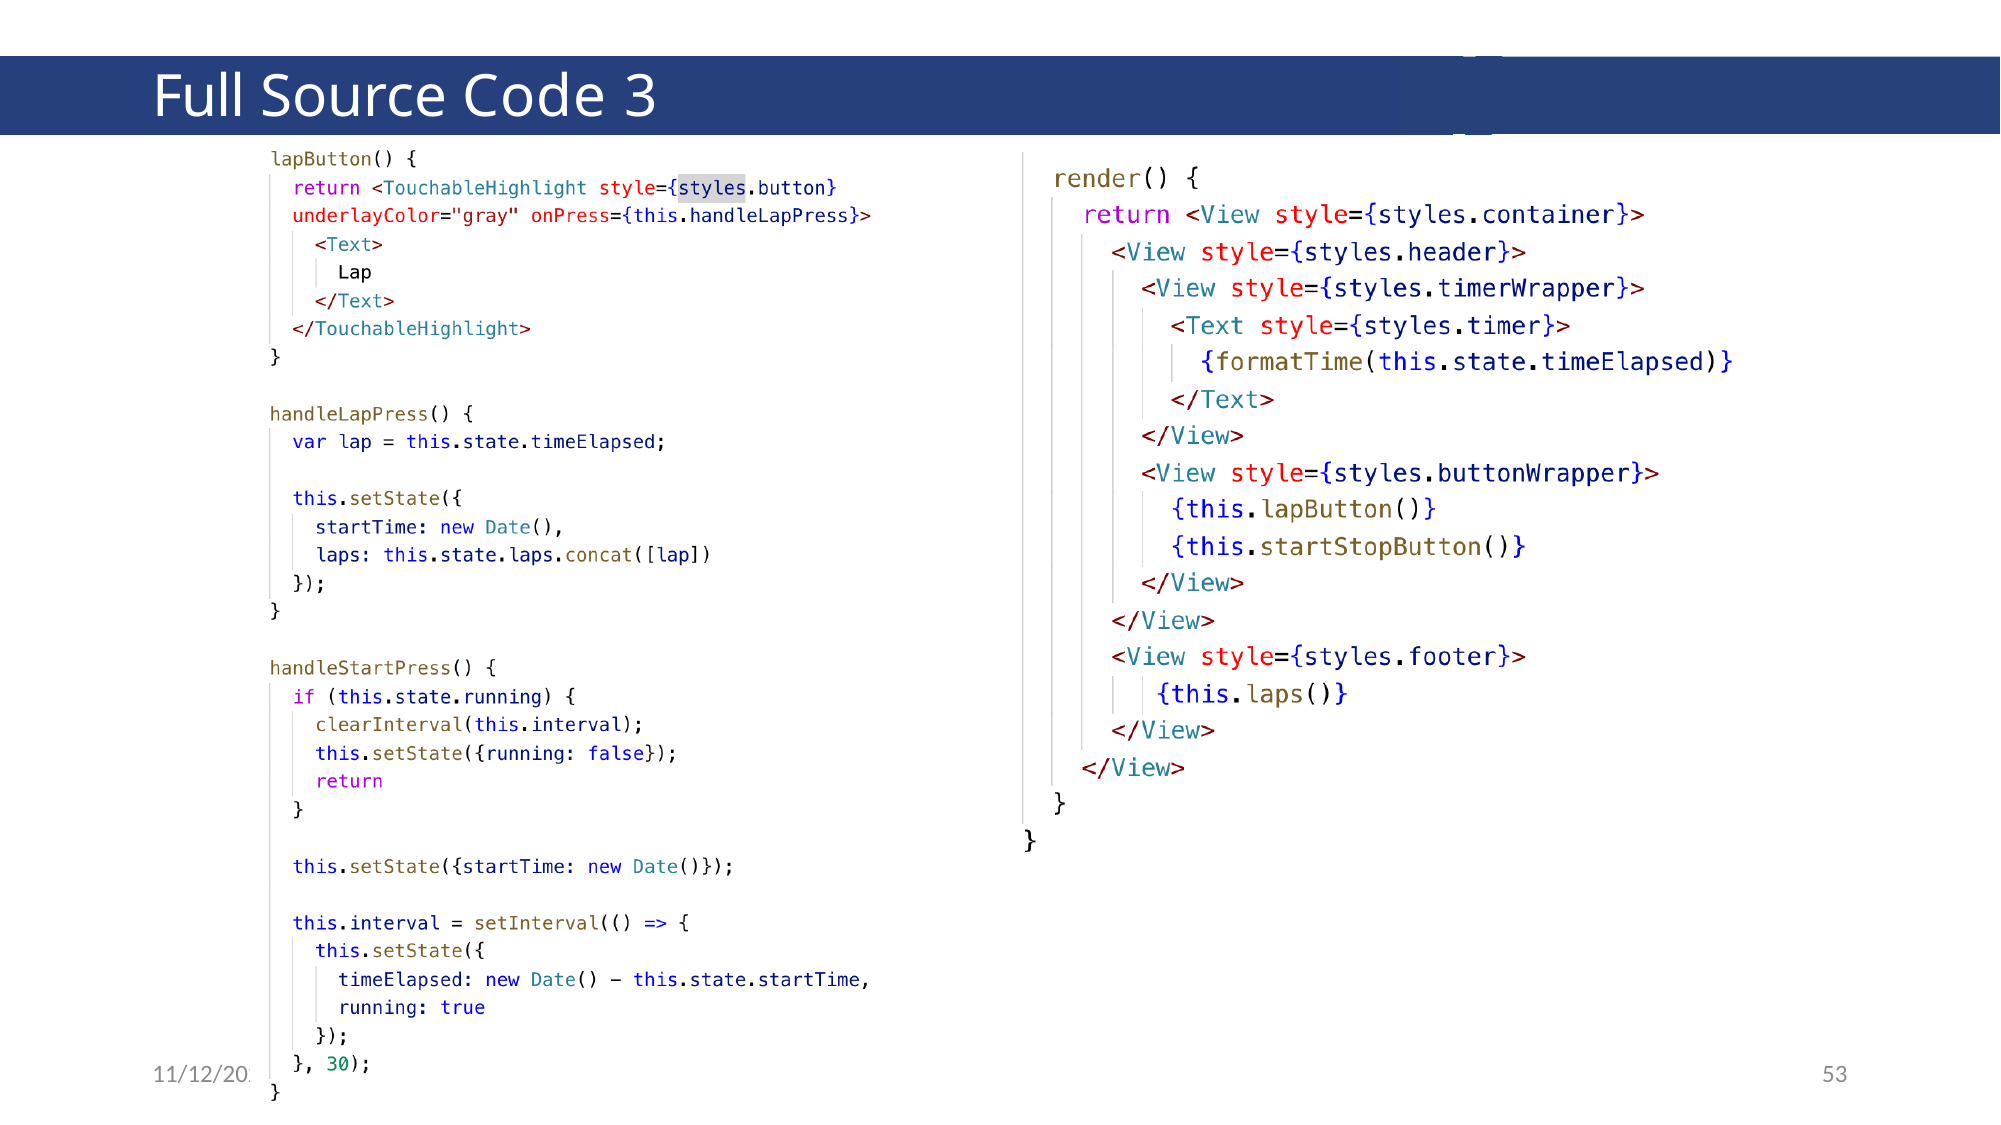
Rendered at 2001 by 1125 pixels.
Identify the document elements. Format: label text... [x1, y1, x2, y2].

picture [250, 140, 920, 1114]
picture [1863, 50, 2001, 144]
slide_number 52 [1640, 1042, 1863, 1103]
title Full Source Code 3 [137, 43, 1863, 152]
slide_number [137, 1042, 250, 1103]
picture [0, 56, 137, 135]
picture [1005, 151, 1750, 874]
